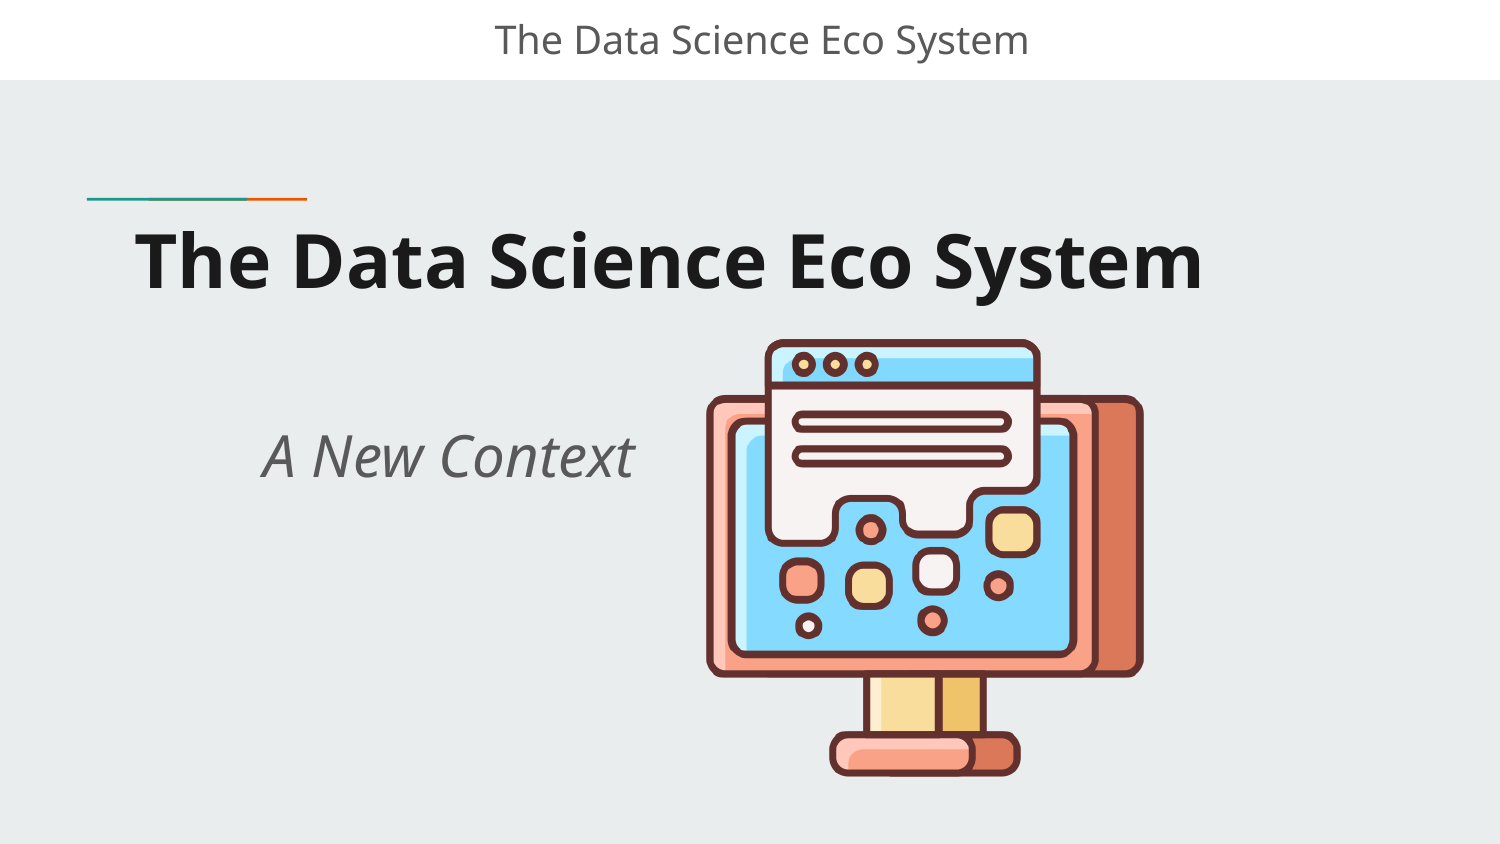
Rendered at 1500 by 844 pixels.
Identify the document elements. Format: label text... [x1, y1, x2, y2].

picture [686, 323, 1163, 800]
title The Data Science Eco System [119, 198, 1381, 415]
subtitle The Data Science Eco System [253, 0, 1272, 81]
text_box A New Context [248, 403, 681, 590]
